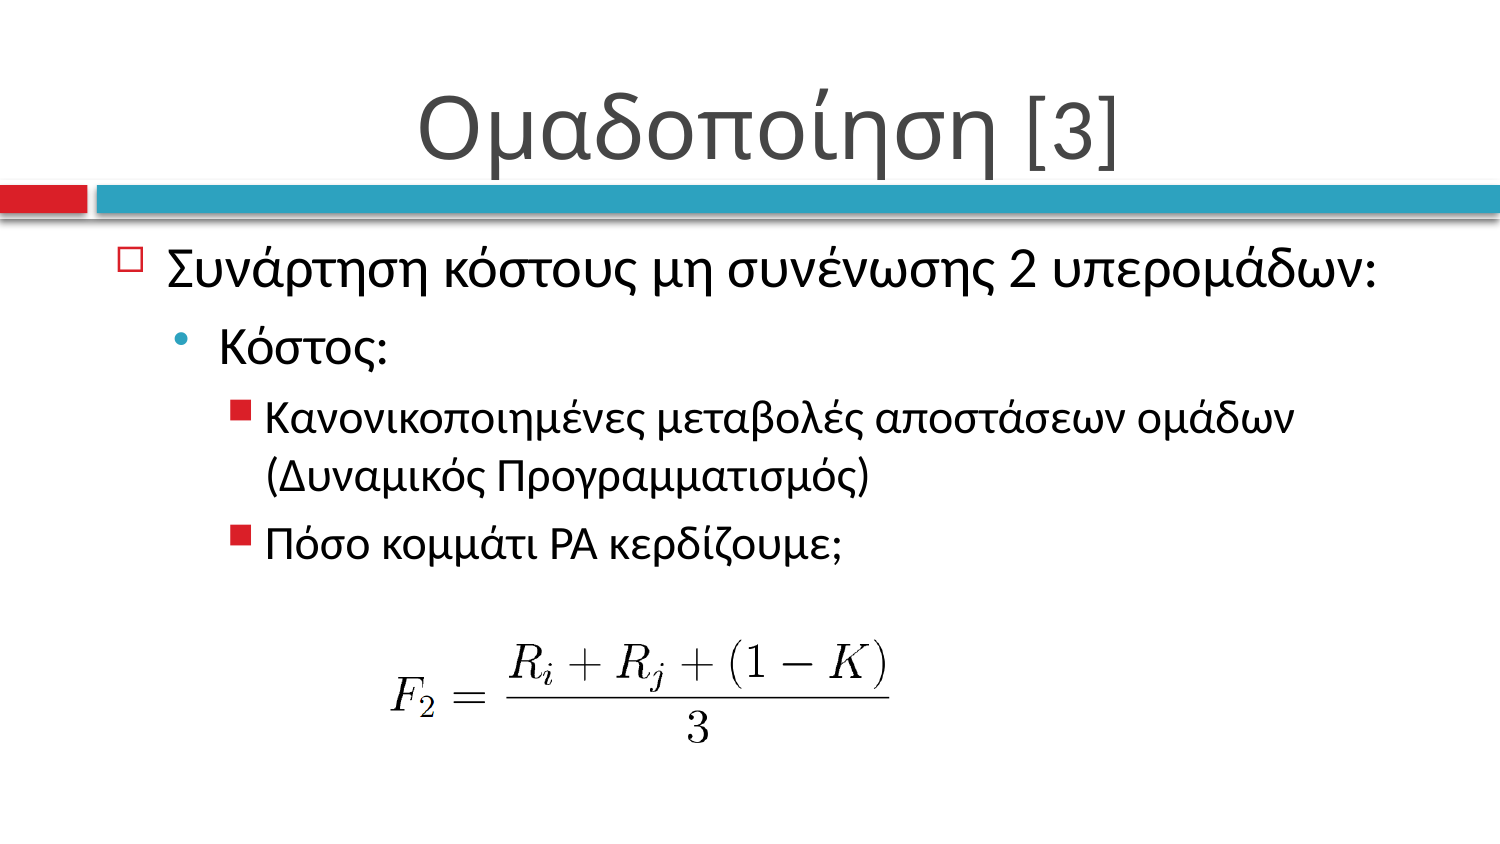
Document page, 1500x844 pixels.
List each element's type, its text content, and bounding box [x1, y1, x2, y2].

title Ομαδοποίηση [3] [99, 19, 1438, 185]
list Συνάρτηση κόστους μη συνένωσης 2 υπερoμάδων: Κόστος: Κανονικοποιημένες μεταβολές αποστάσεων ομάδων (Δυναμικός Προγραμματισμός) Πόσο κομμάτι ΡΑ κερδίζουμε; [99, 221, 1438, 598]
picture [374, 617, 915, 762]
